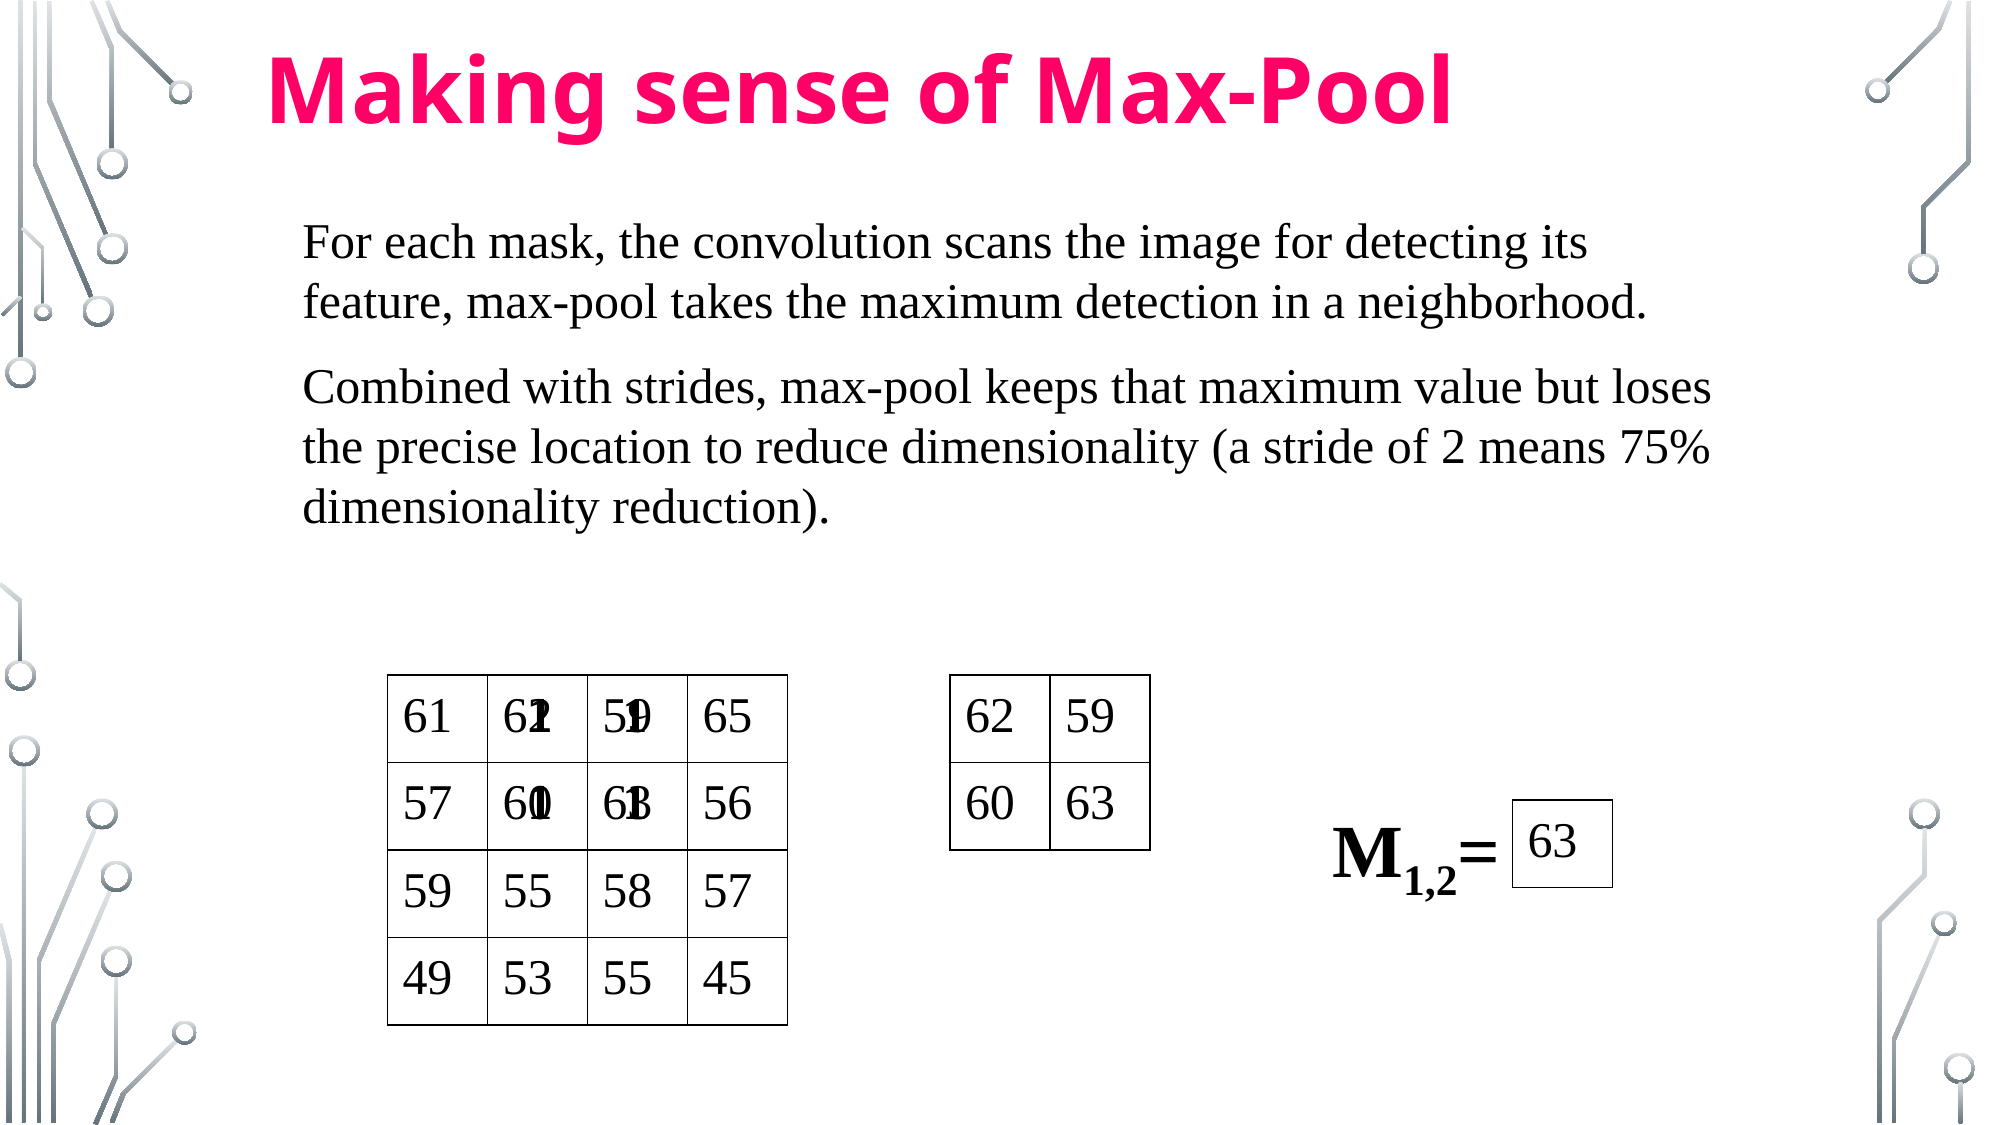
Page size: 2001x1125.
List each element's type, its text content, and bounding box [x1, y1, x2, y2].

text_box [949, 674, 1048, 761]
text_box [487, 674, 688, 851]
text_box For each mask, the convolution scans the image for detecting its feature, max-pool takes the maximum detection in a neighborhood. Combined with strides, max-pool keeps that maximum value but loses the precise location to reduce dimensionality (a stride of 2 means 75% dimensionality reduction). [287, 201, 1738, 542]
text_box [949, 762, 1044, 851]
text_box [387, 674, 788, 1026]
text_box M1,2= [1317, 794, 1516, 912]
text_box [1049, 674, 1151, 762]
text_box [1049, 762, 1151, 851]
title Making sense of Max-Pool [249, 0, 1750, 188]
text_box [1512, 799, 1613, 888]
